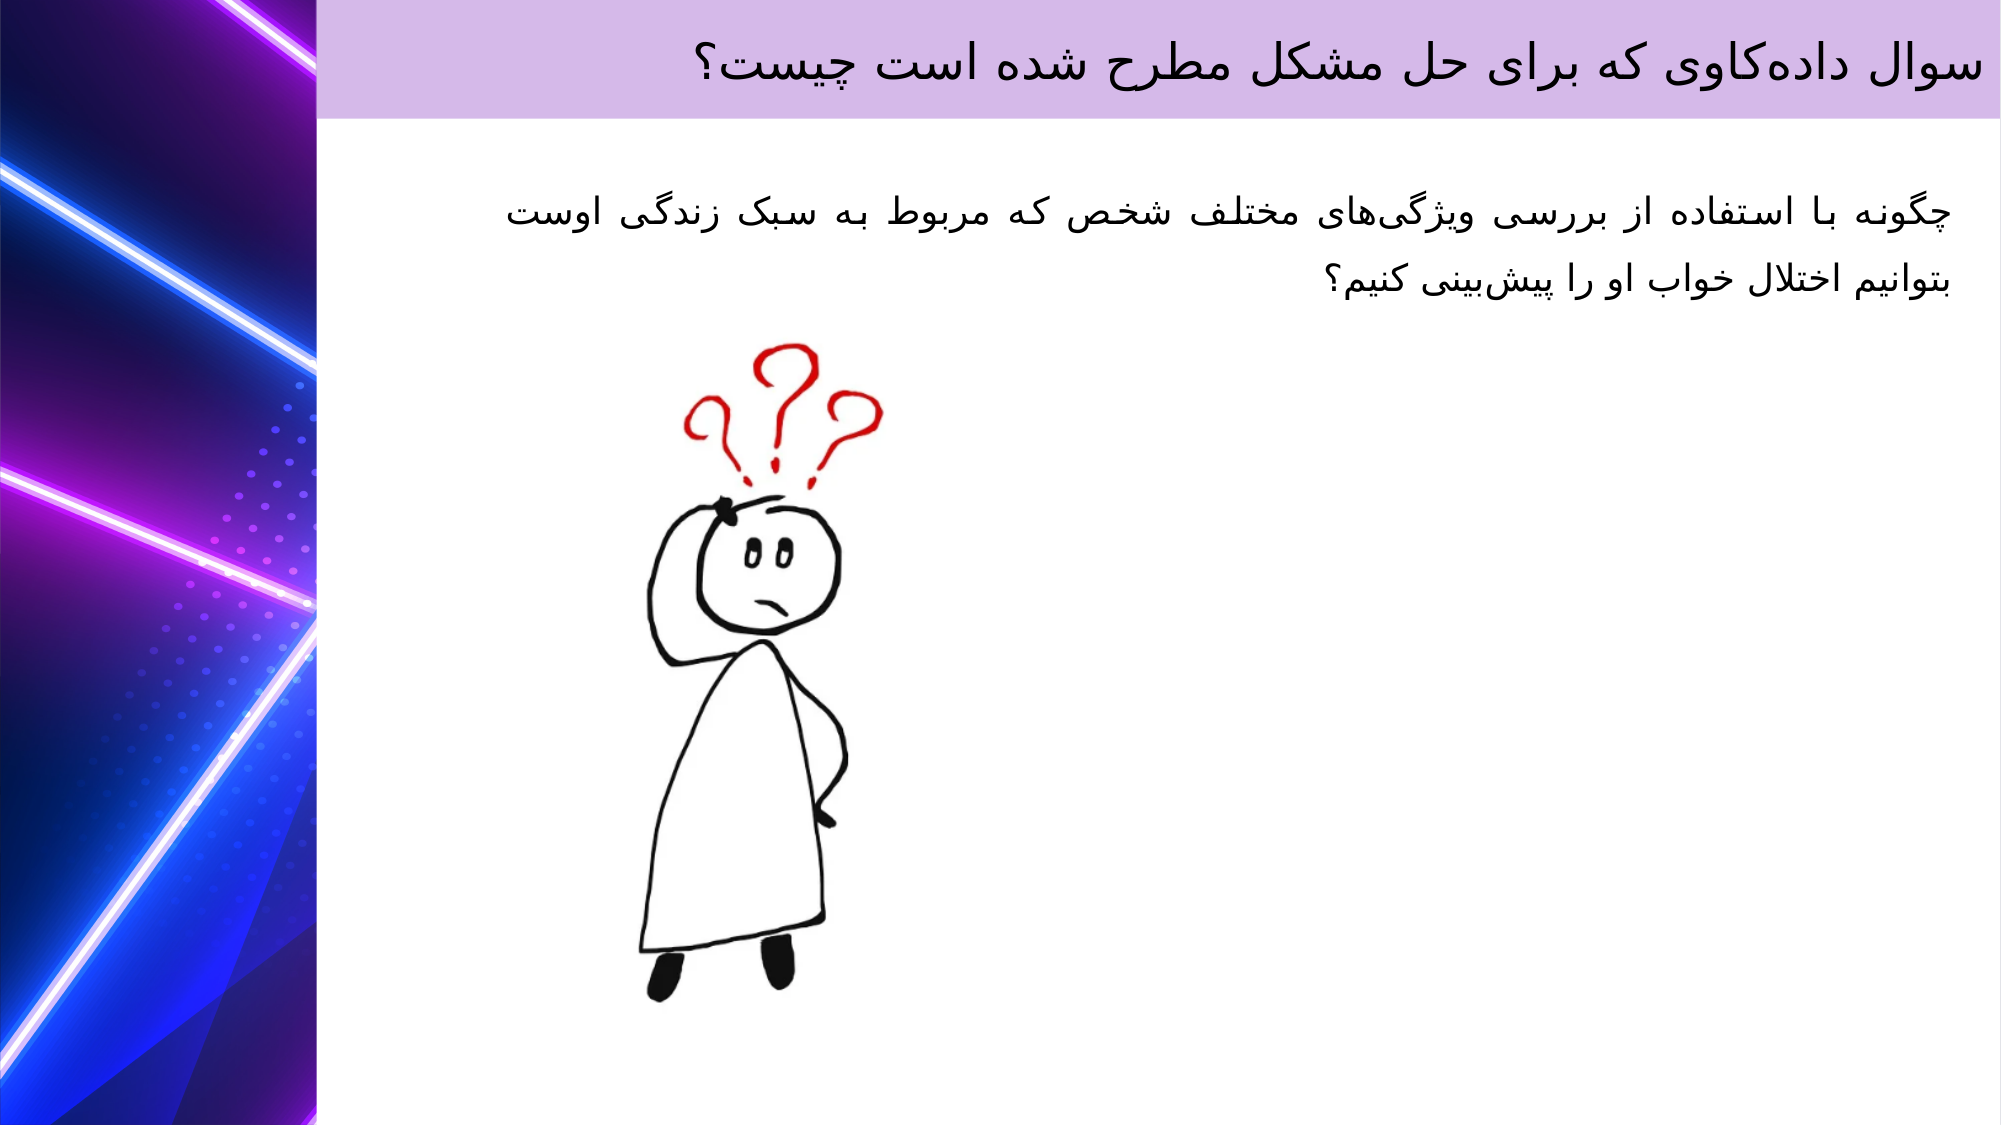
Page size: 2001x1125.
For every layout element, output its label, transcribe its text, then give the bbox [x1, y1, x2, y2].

text_box چگونه با استفاده از بررسی ویژگی‌های مختلف شخص که مربوط به سبک زندگی اوست بتوانیم اختلال خواب او را پیش‌بینی کنیم؟ [486, 156, 1968, 307]
picture [0, 0, 316, 1125]
picture [378, 313, 1119, 1058]
text_box [316, 119, 2000, 1125]
text_box سوال داده‌کاوی که برای حل مشکل مطرح شده است چیست؟ [315, 0, 2000, 119]
